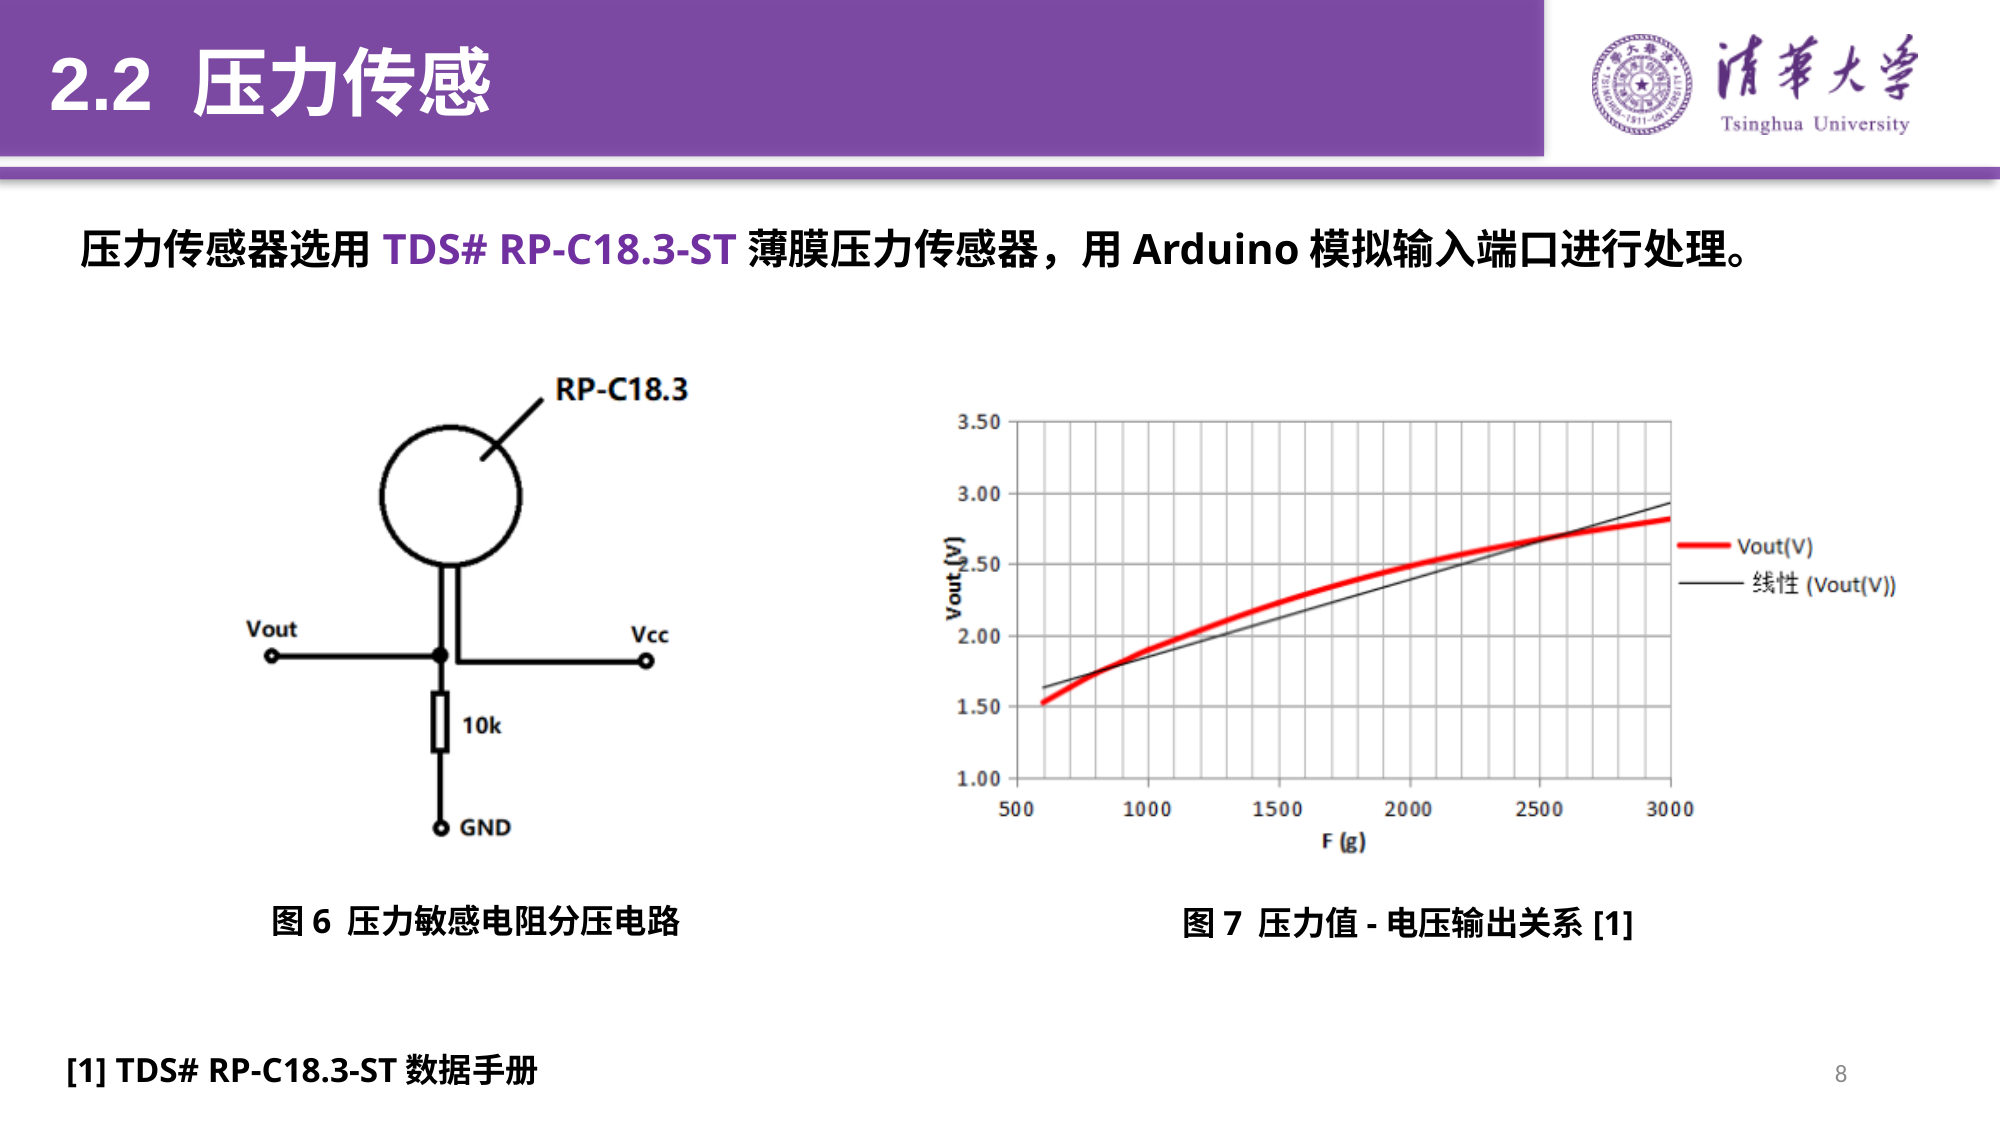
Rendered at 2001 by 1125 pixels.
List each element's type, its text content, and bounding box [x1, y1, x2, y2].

text_box [1] TDS# RP-C18.3-ST数据手册 [51, 1041, 741, 1097]
slide_number 8 [1412, 1042, 1863, 1103]
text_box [887, 401, 1938, 951]
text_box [224, 334, 741, 949]
text_box 压力传感器选用TDS# RP-C18.3-ST薄膜压力传感器，用Arduino模拟输入端口进行处理。 [65, 190, 1807, 280]
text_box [0, 0, 2000, 180]
